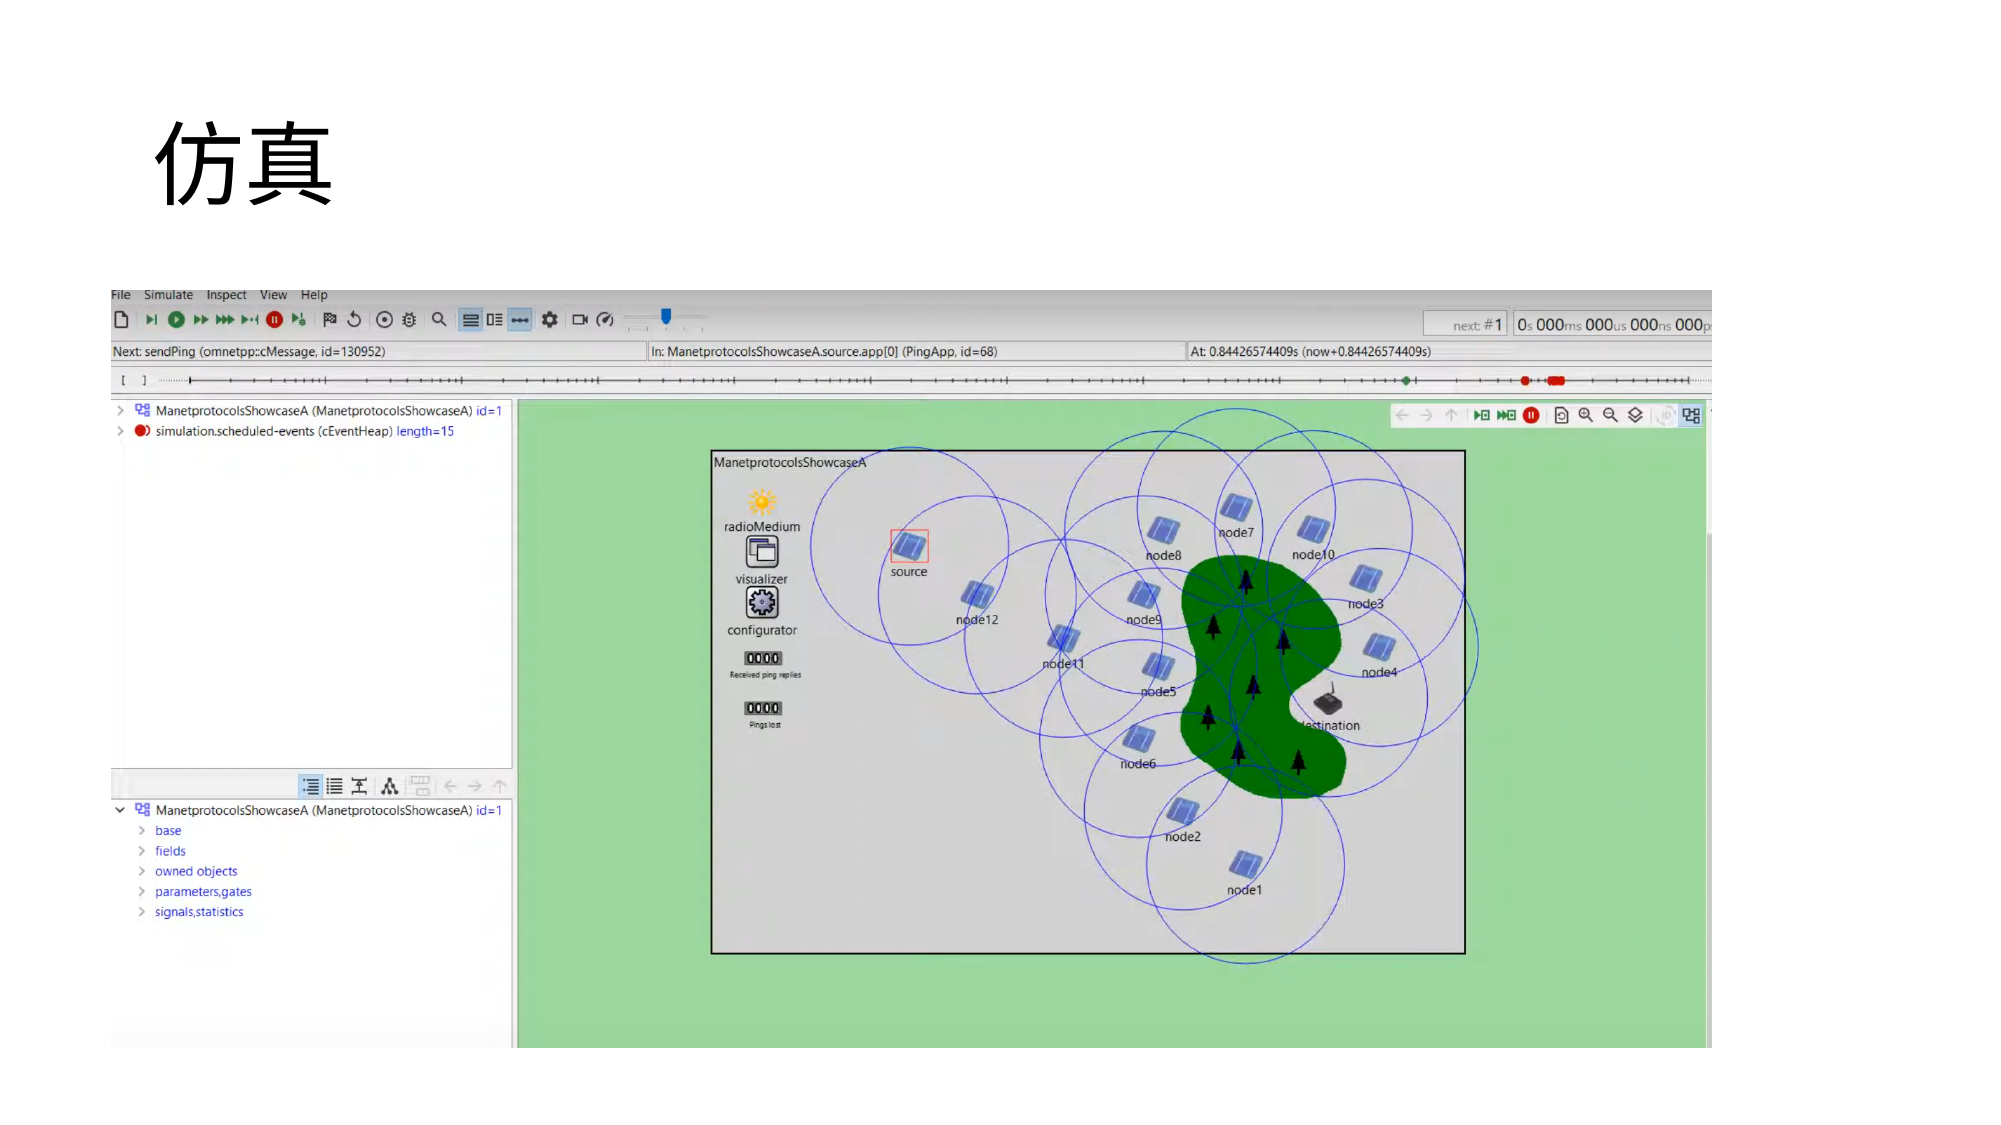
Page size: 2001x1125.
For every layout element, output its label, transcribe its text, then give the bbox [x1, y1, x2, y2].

picture [111, 290, 1712, 1048]
title 仿真 [137, 59, 1863, 278]
